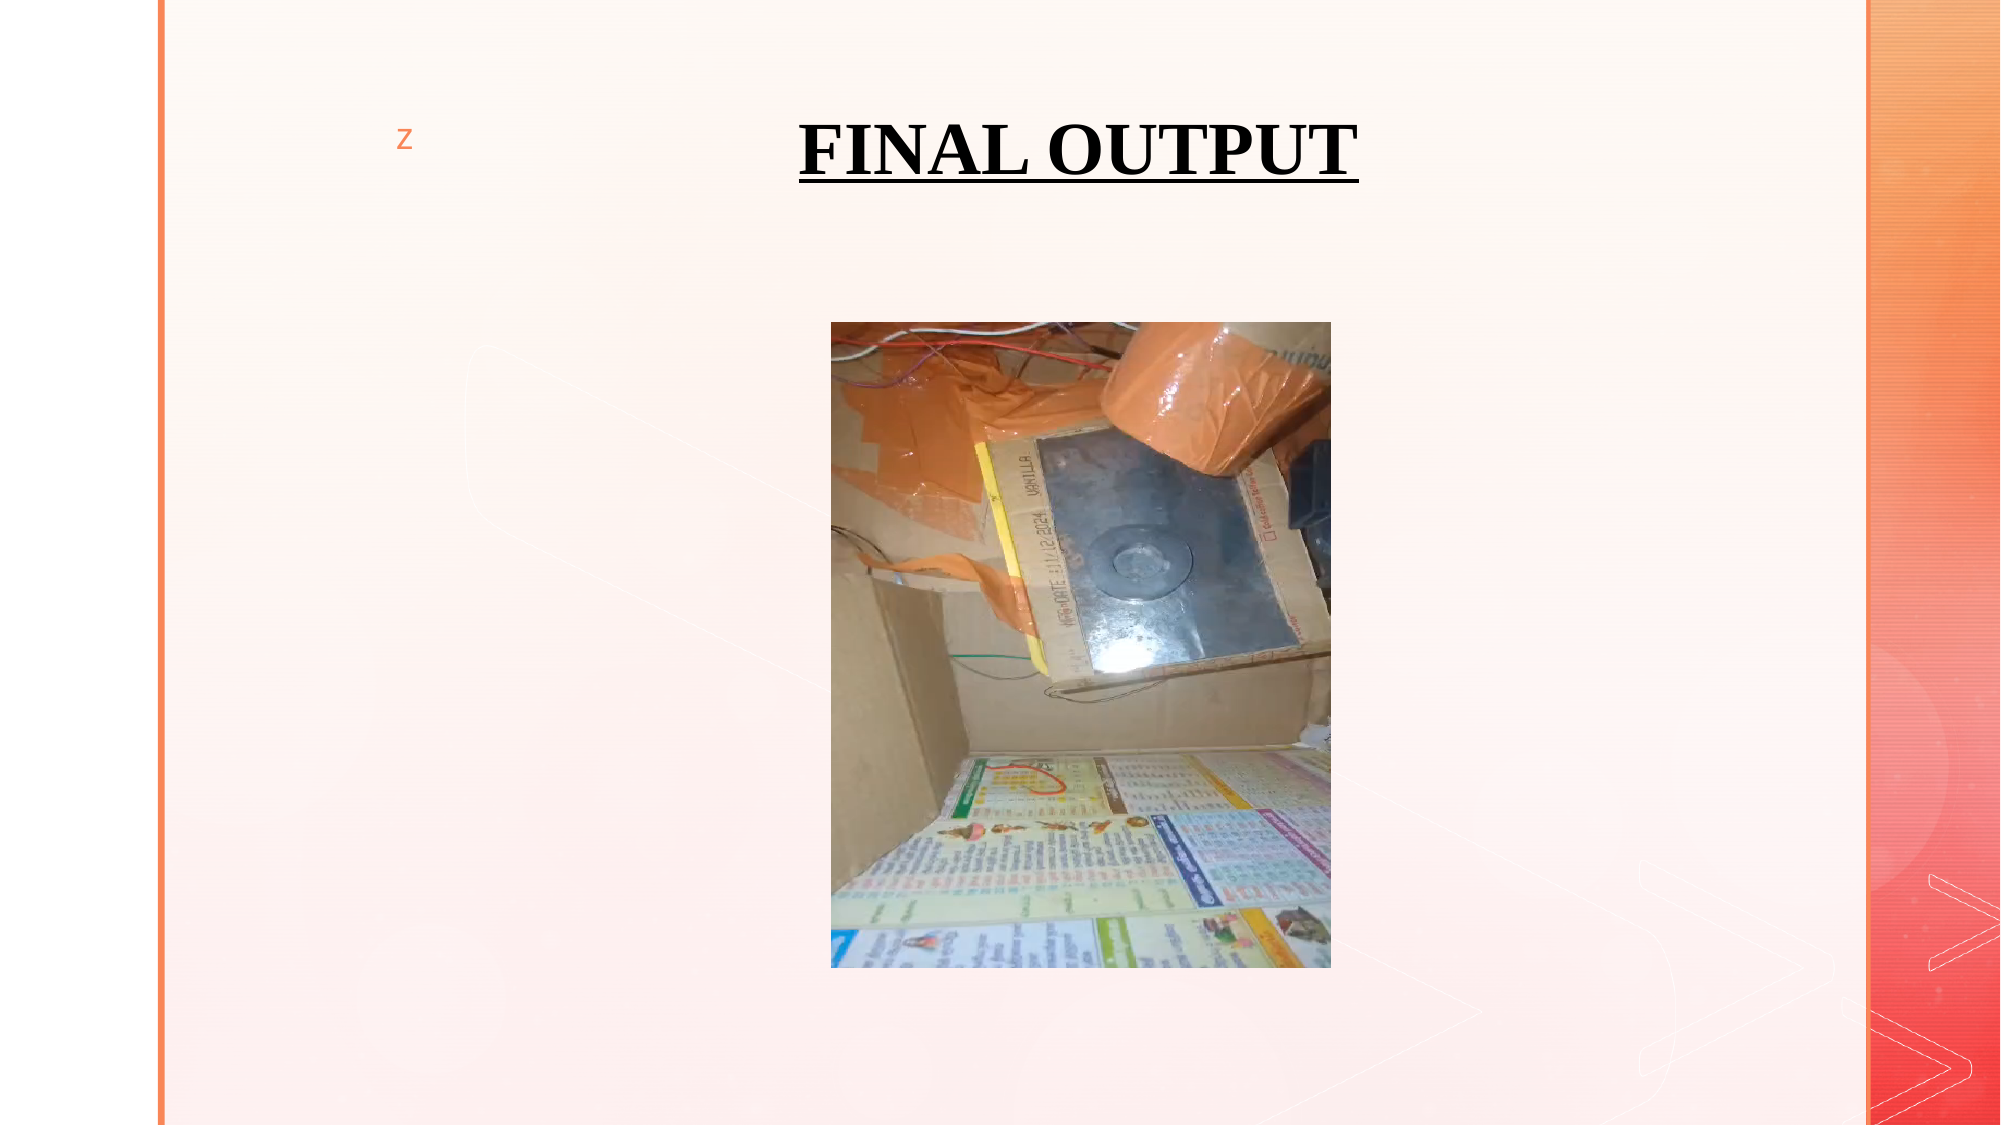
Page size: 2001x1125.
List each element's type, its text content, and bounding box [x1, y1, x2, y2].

title FINAL OUTPUT [423, 102, 1734, 310]
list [830, 321, 1332, 969]
picture [1871, 0, 2001, 1125]
